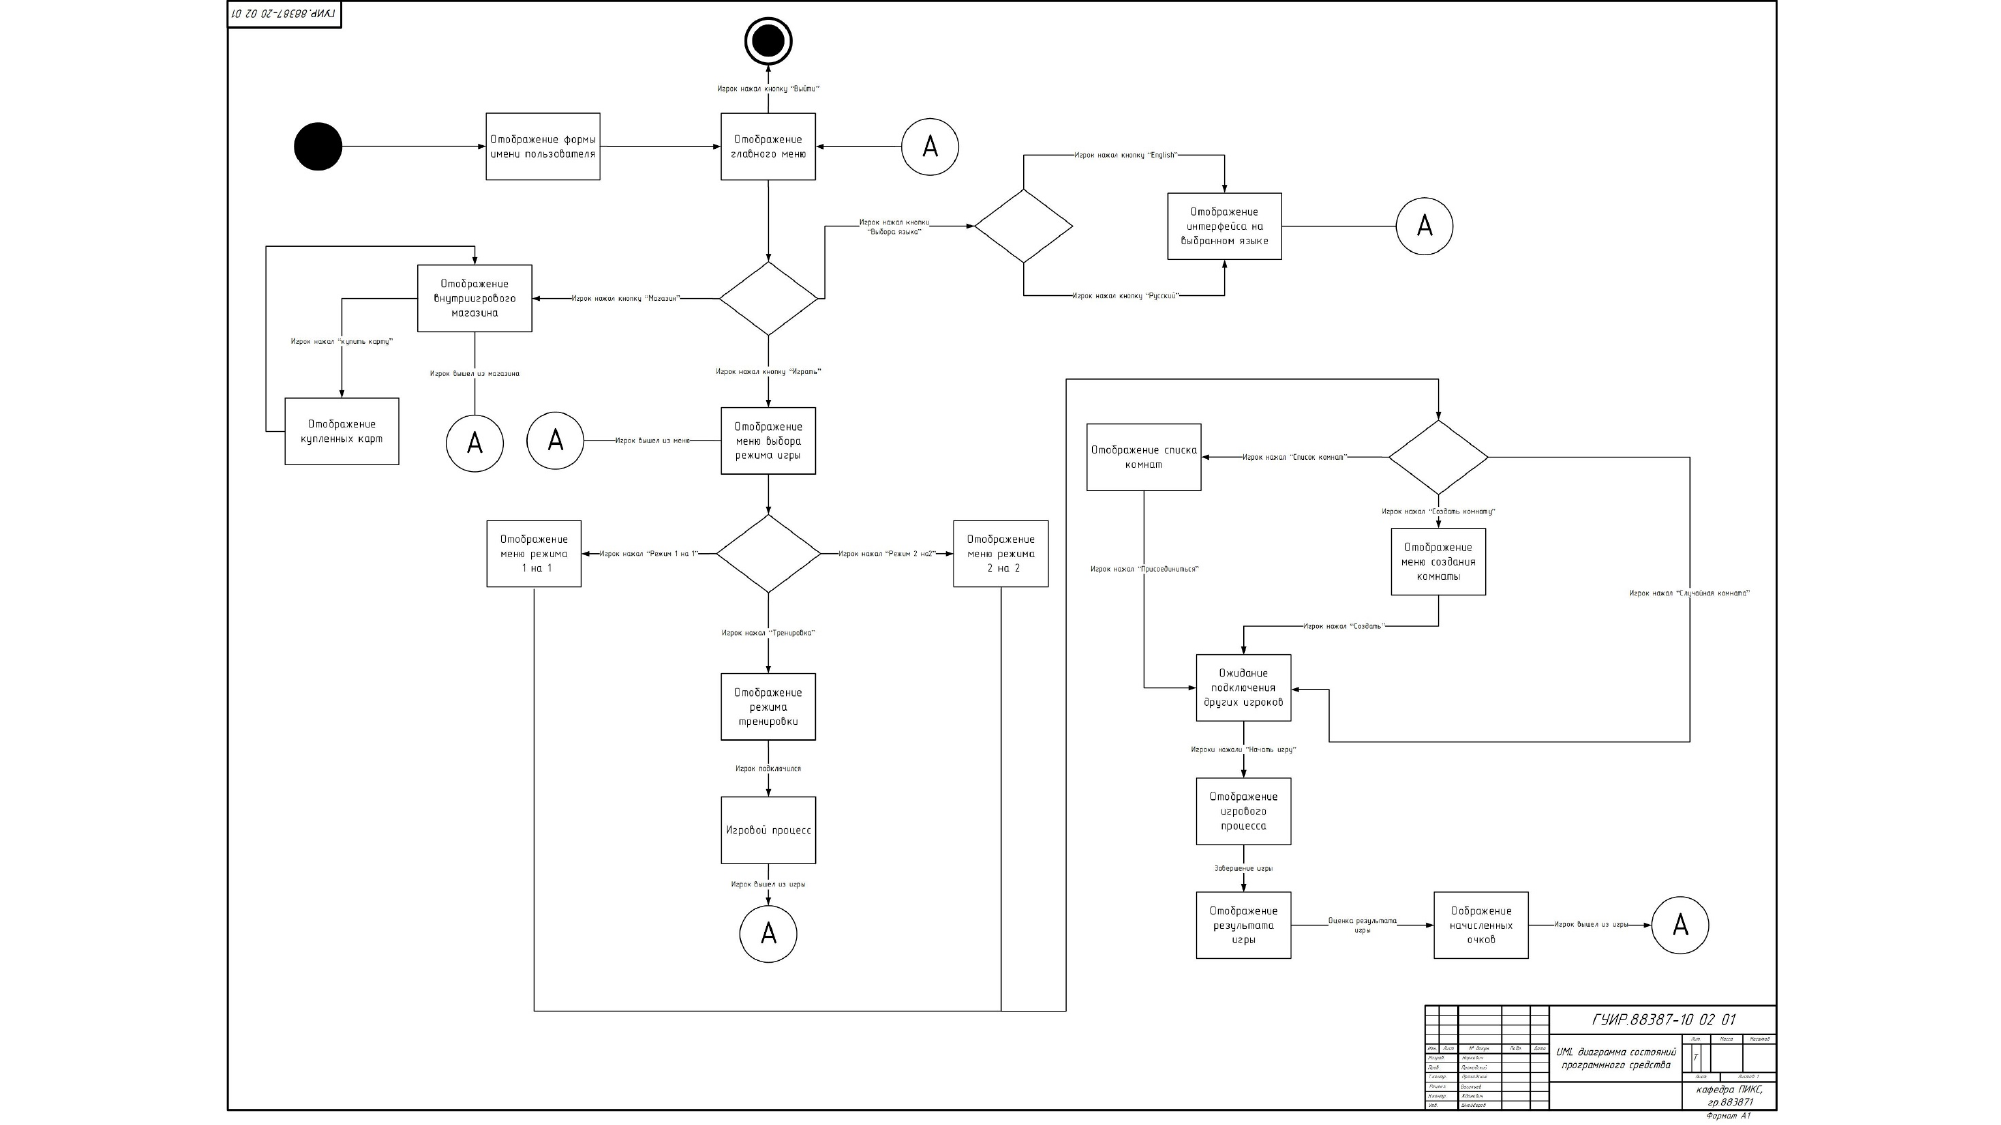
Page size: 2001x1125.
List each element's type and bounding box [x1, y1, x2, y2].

picture [222, 0, 1778, 1125]
